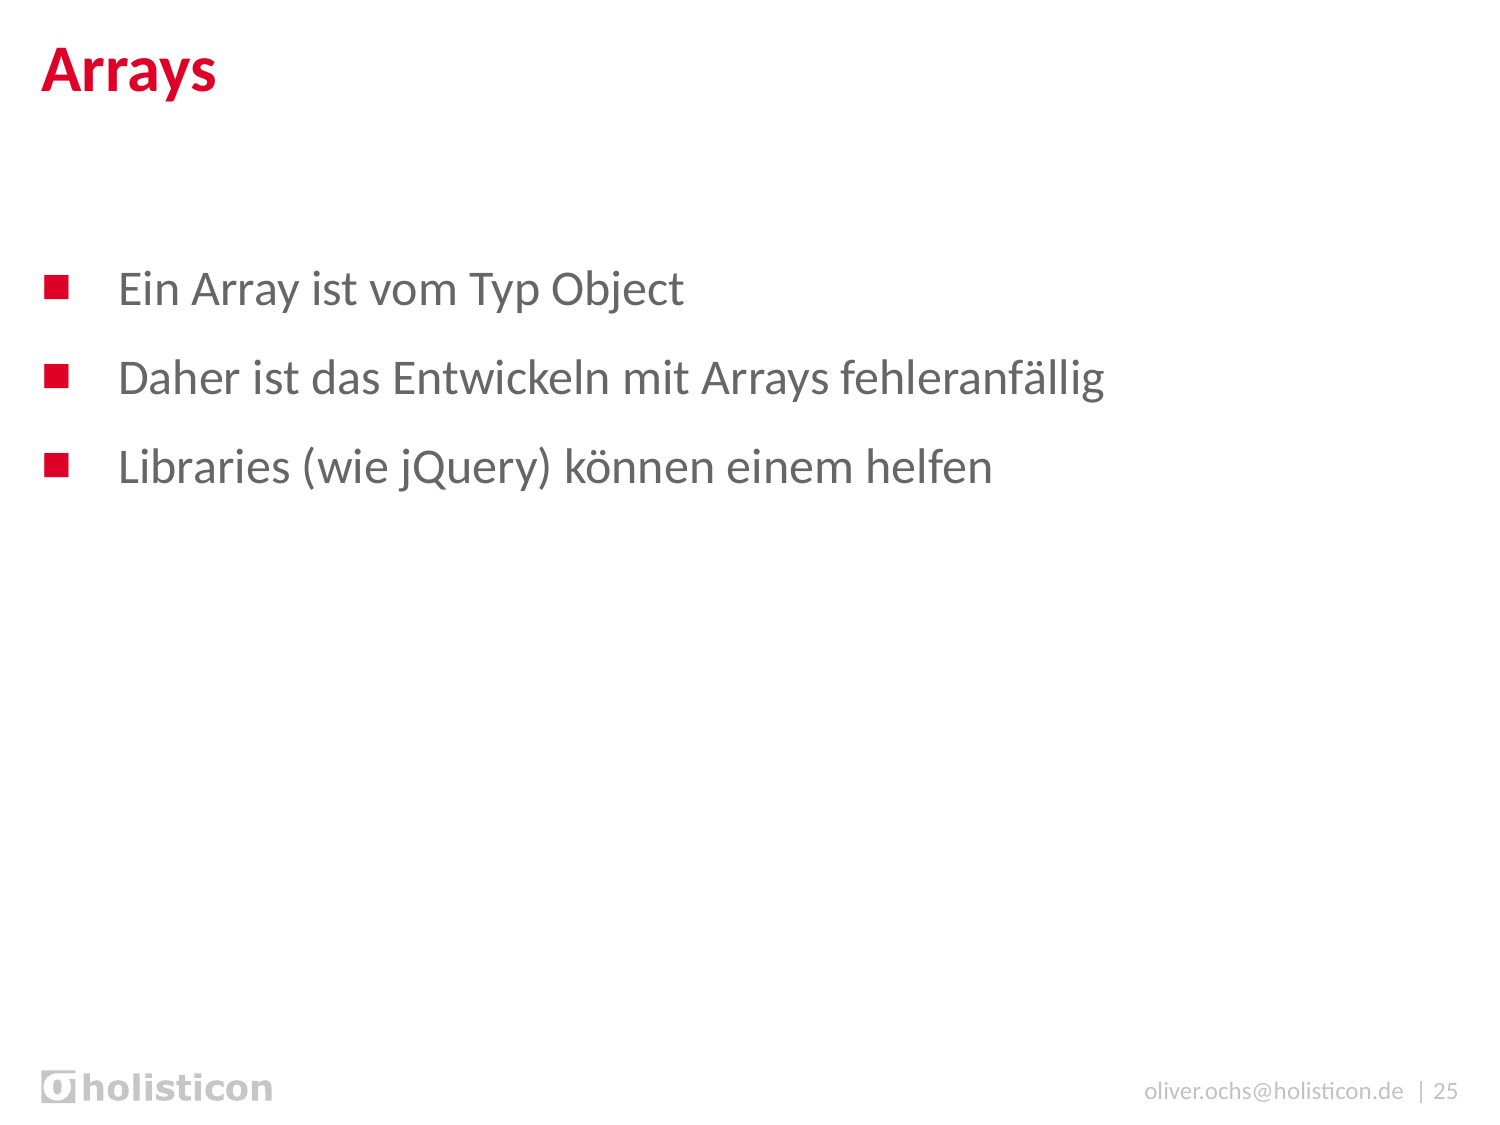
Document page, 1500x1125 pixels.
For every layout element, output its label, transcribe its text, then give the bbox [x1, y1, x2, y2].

list Ein Array ist vom Typ Object Daher ist das Entwickeln mit Arrays fehleranfällig Libraries (wie jQuery) können einem helfen [41, 255, 1436, 973]
title Arrays [41, 24, 1436, 188]
